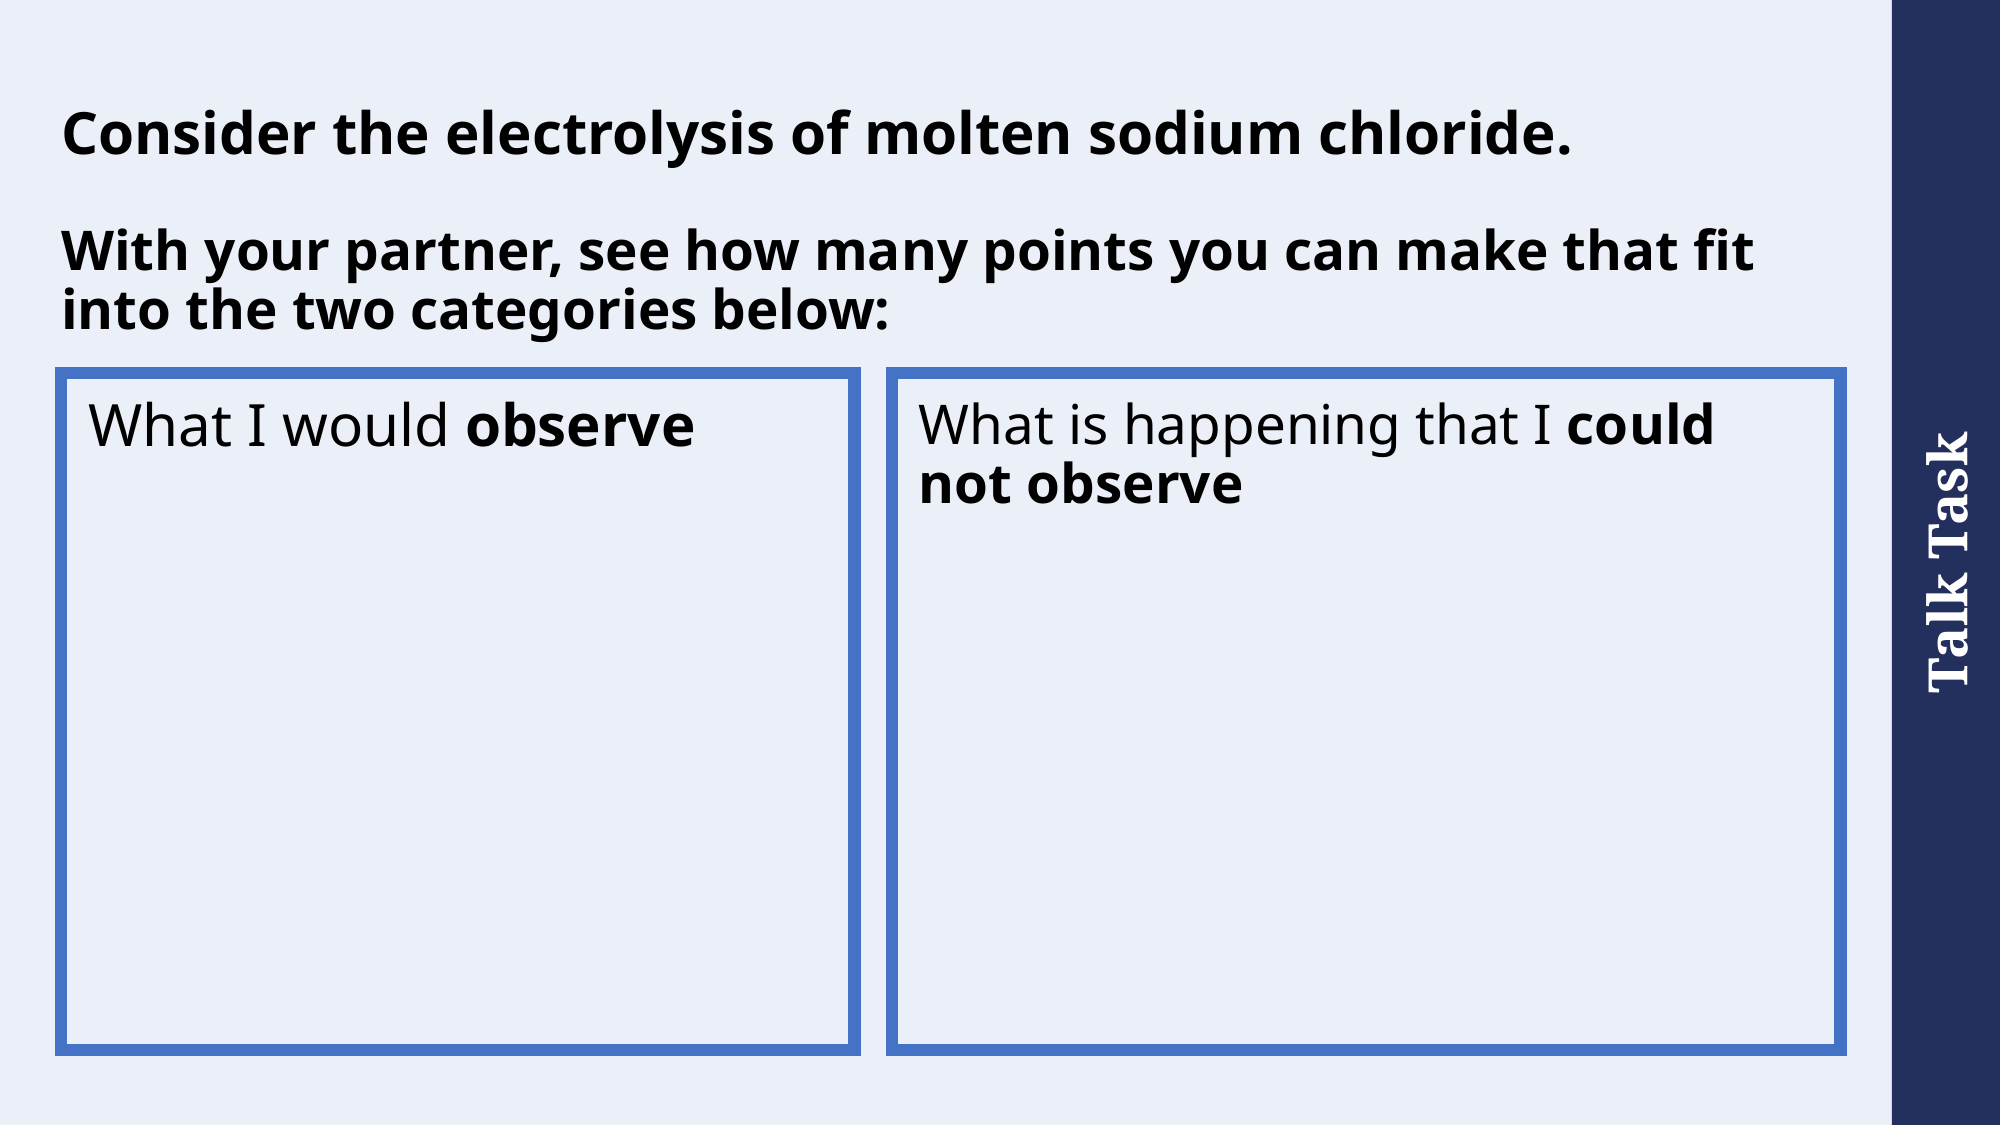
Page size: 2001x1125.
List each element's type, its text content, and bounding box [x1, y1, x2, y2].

text_box [60, 372, 856, 1051]
text_box With your partner, see how many points you can make that fit into the two categories below: [61, 222, 1804, 341]
text_box What is happening that I could not observe [918, 396, 1804, 515]
text_box What I would observe [88, 341, 828, 460]
title Consider the electrolysis of molten sodium chloride. [61, 49, 1804, 168]
text_box [891, 372, 1842, 1051]
